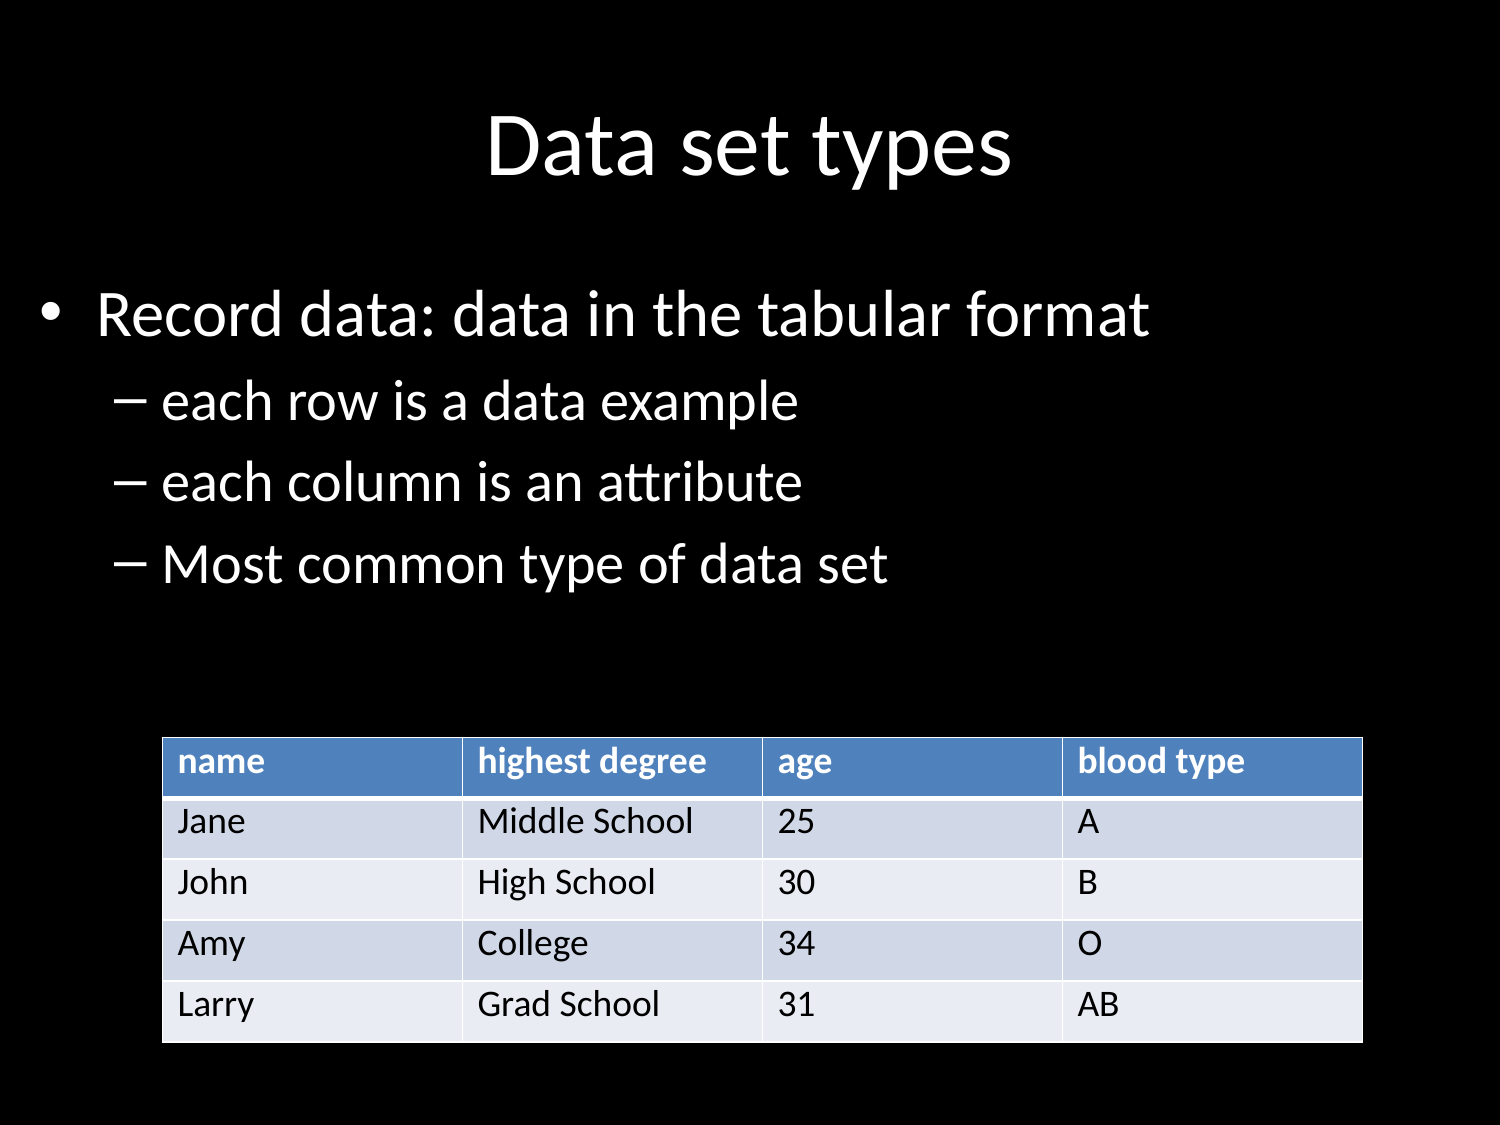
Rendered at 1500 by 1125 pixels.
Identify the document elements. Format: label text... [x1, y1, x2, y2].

table_cell Larry [163, 982, 462, 1041]
table_cell AB [1063, 982, 1362, 1041]
table_header age [763, 738, 1062, 796]
table_cell 34 [763, 921, 1062, 980]
table_cell 30 [763, 860, 1062, 919]
table_cell O [1063, 921, 1362, 980]
table_cell College [463, 921, 762, 980]
table_cell A [1063, 801, 1362, 858]
table_header highest degree [463, 738, 762, 796]
table_cell Amy [163, 921, 462, 980]
table_cell John [163, 860, 462, 919]
table_header name [163, 738, 462, 796]
list Record data: data in the tabular format each row is a data example each column is an attribute Most common type of data set [24, 262, 1500, 1005]
table_cell Middle School [463, 801, 762, 858]
table_header blood type [1063, 738, 1362, 796]
table_cell Jane [163, 801, 462, 858]
table_cell 31 [763, 982, 1062, 1041]
table_cell B [1063, 860, 1362, 919]
table_cell High School [463, 860, 762, 919]
title Data set types [75, 45, 1425, 233]
table_cell 25 [763, 801, 1062, 858]
table_cell Grad School [463, 982, 762, 1041]
